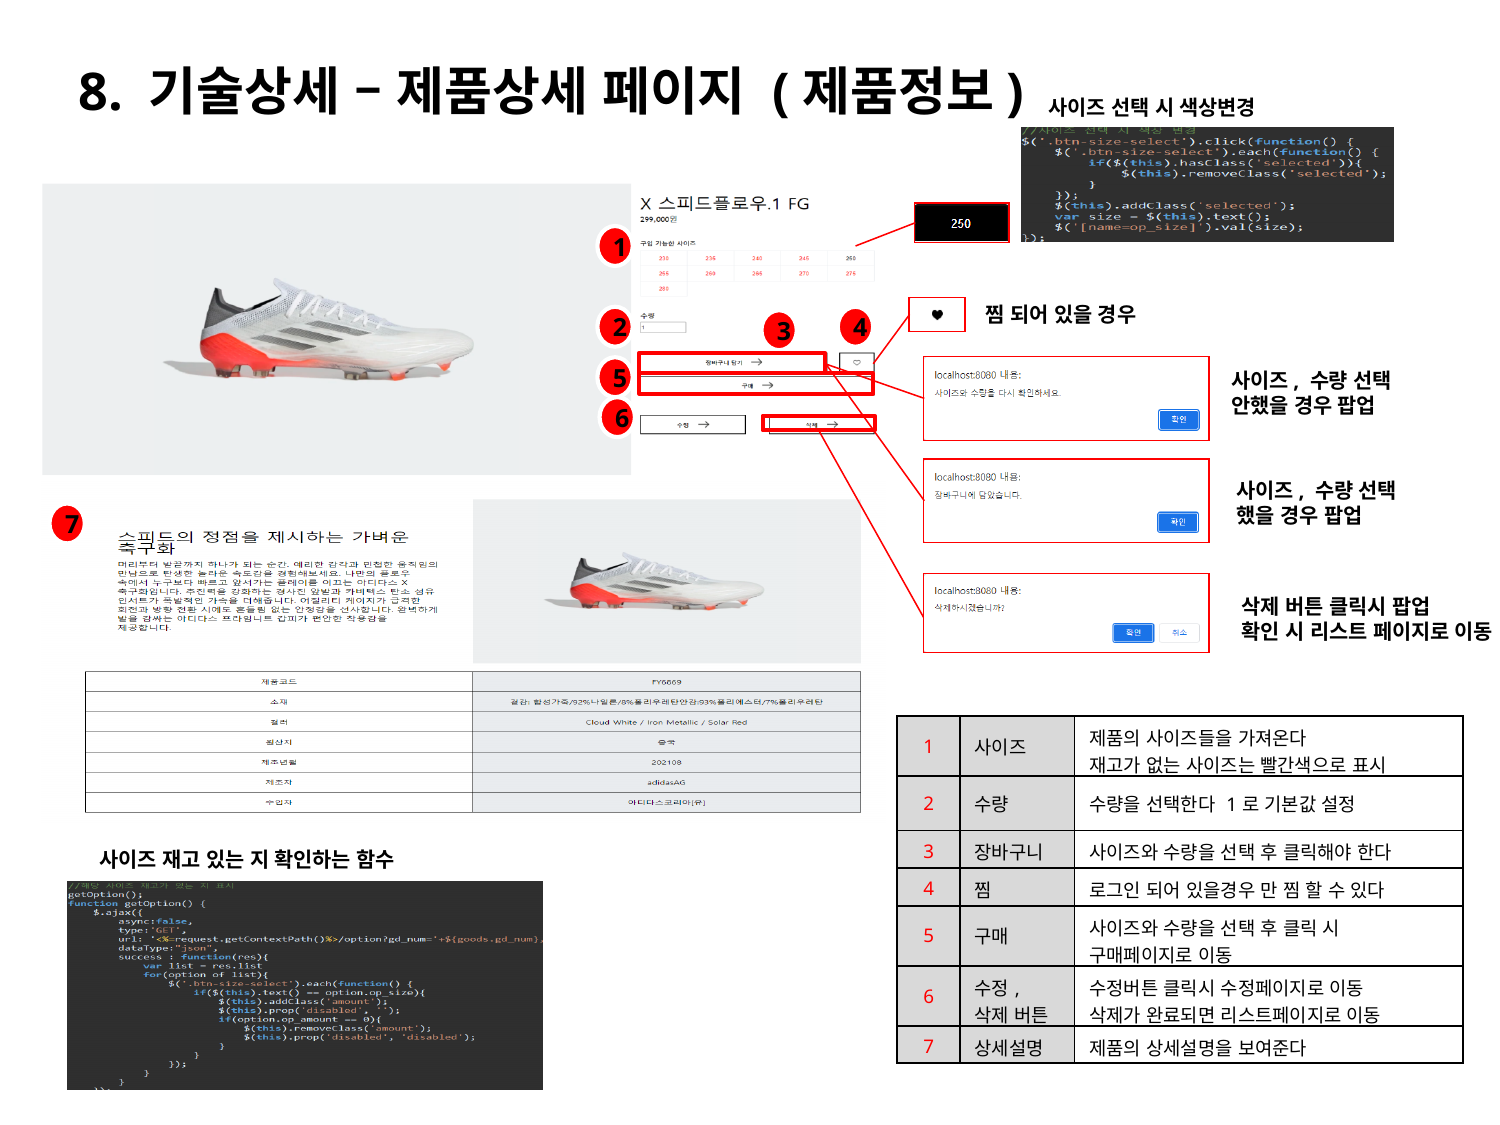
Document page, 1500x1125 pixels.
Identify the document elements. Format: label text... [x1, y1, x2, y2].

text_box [855, 222, 916, 247]
text_box 8. 기술상세 – 제품상세 페이지 (제품정보) [63, 51, 1040, 129]
text_box 사이즈 재고 있는 지 확인하는 함수 [84, 839, 410, 879]
picture [909, 297, 965, 332]
text_box 찜 되어 있을 경우 [971, 294, 1151, 334]
table_cell 수량 [961, 777, 1074, 830]
table_cell 사이즈와 수량을 선택 후 클릭해야 한다 [1075, 831, 1462, 867]
picture [41, 173, 886, 823]
picture [1021, 127, 1394, 242]
table_cell 장바구니 [961, 831, 1074, 867]
text_box 사이즈, 수량 선택 했을 경우 팝업 [1222, 470, 1418, 536]
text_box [818, 430, 925, 619]
table_cell 5 [898, 907, 959, 965]
table_cell 3 [898, 831, 959, 867]
table_cell 6 [898, 967, 959, 1025]
table_cell 찜 [961, 869, 1074, 905]
table_header 사이즈 [961, 717, 1074, 775]
text_box 삭제 버튼 클릭시 팝업 확인 시 리스트 페이지로 이동 [1227, 586, 1500, 651]
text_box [872, 314, 910, 360]
picture [915, 203, 1009, 243]
text_box 사이즈 선택 시 색상변경 [1033, 87, 1271, 126]
table_cell 사이즈와 수량을 선택 후 클릭 시 구매페이지로 이동 [1075, 907, 1462, 965]
picture [66, 881, 543, 1090]
table_cell 로그인 되어 있을경우 만 찜 할 수 있다 [1075, 869, 1462, 905]
table_header 1 [898, 717, 959, 775]
picture [925, 459, 1209, 542]
picture [924, 574, 1209, 652]
table_cell 상세설명 [961, 1027, 1074, 1062]
table_cell 구매 [961, 907, 1074, 965]
table_cell 4 [898, 869, 959, 905]
table_cell 수정, 삭제 버튼 [961, 967, 1074, 1025]
table_cell 2 [898, 777, 959, 830]
table_cell 수량을 선택한다 1로 기본값 설정 [1075, 777, 1462, 830]
picture [924, 356, 1209, 440]
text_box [824, 362, 925, 429]
table_cell 7 [898, 1027, 959, 1062]
table_header 제품의 사이즈들을 가져온다 재고가 없는 사이즈는 빨간색으로 표시 [1075, 717, 1462, 775]
table_cell 수정버튼 클릭시 수정페이지로 이동 삭제가 완료되면 리스트페이지로 이동 [1075, 967, 1462, 1025]
text_box 사이즈, 수량 선택 안했을 경우 팝업 [1216, 360, 1413, 426]
table_cell 제품의 상세설명을 보여준다 [1075, 1027, 1462, 1062]
